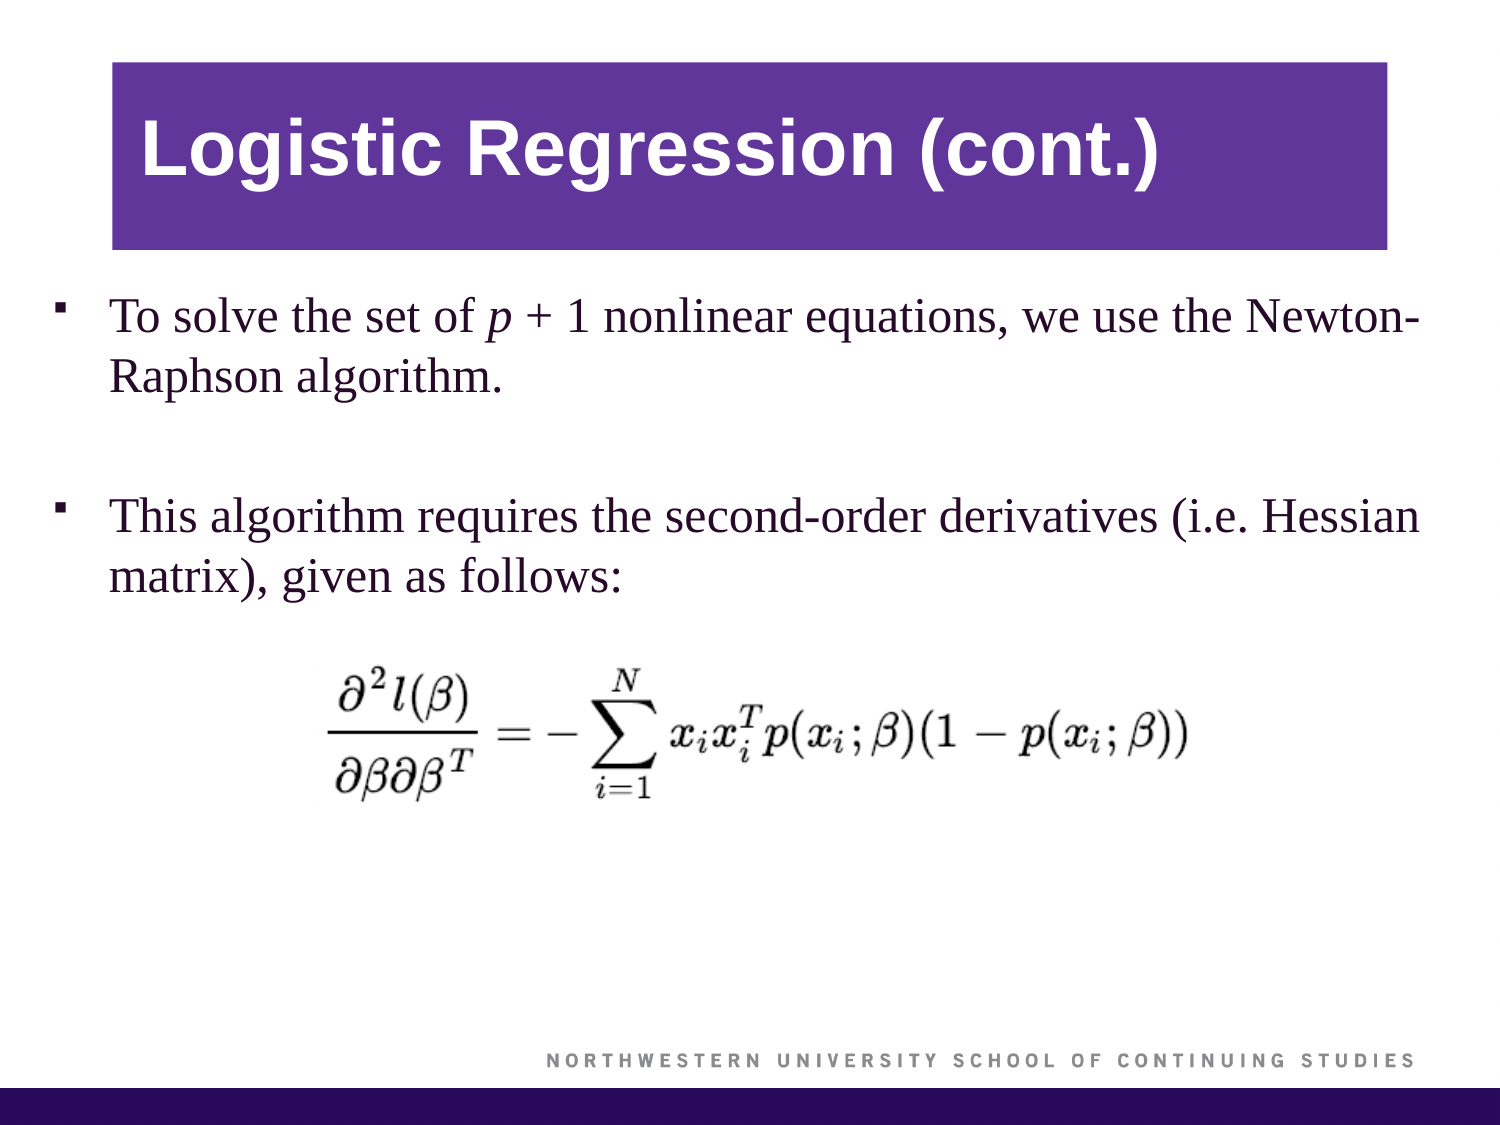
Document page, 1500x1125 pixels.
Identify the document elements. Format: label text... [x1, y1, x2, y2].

list To solve the set of p + 1 nonlinear equations, we use the Newton-Raphson algorithm. This algorithm requires the second-order derivatives (i.e. Hessian matrix), given as follows: [37, 275, 1475, 950]
picture [0, 0, 1500, 1125]
title Logistic Regression (cont.) [125, 50, 1400, 238]
